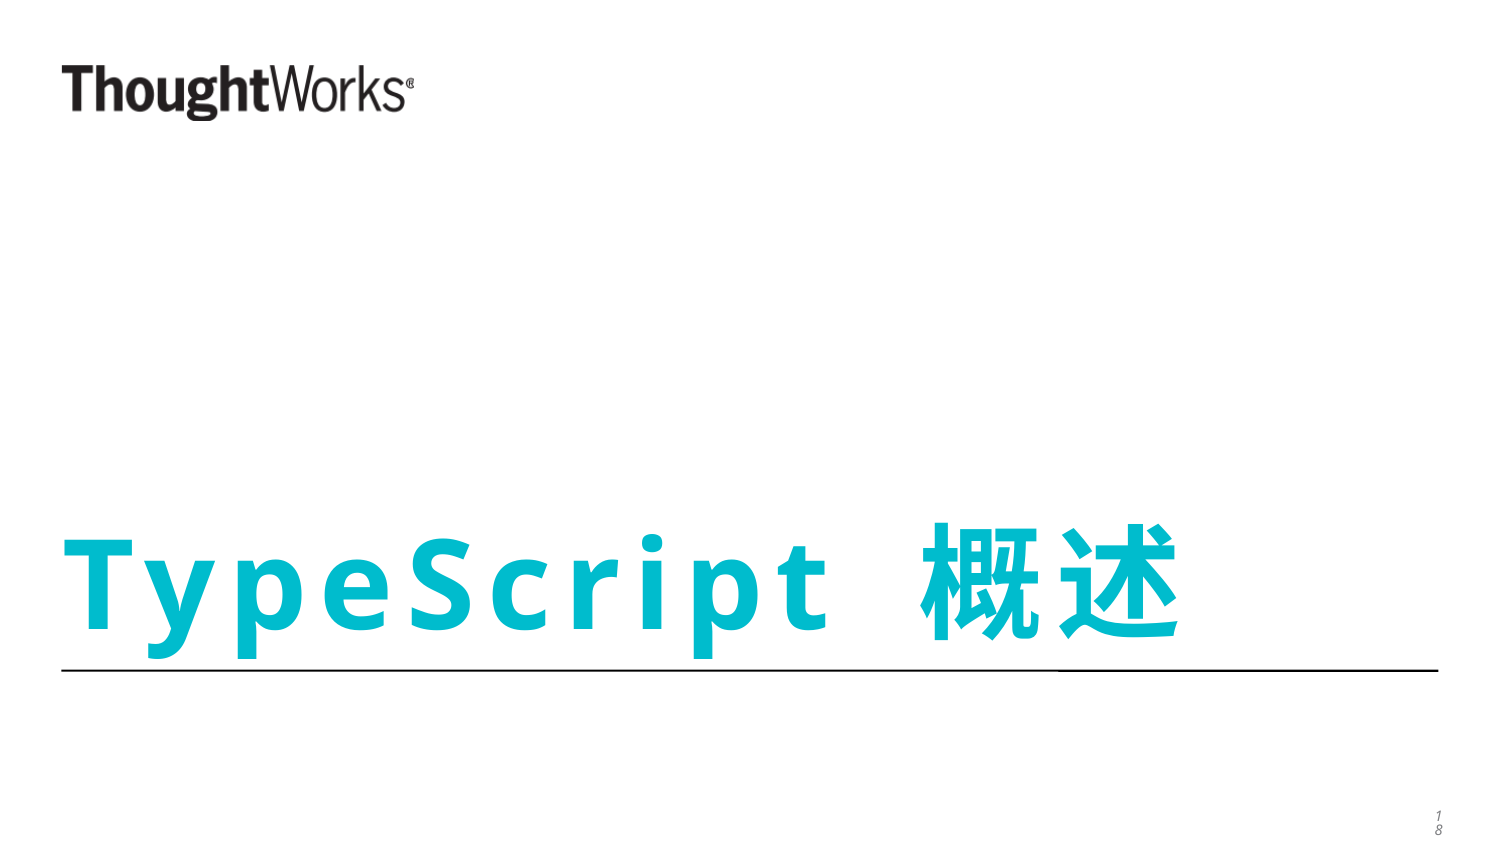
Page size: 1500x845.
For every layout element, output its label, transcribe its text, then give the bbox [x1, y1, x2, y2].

slide_number 18 [1425, 801, 1457, 827]
title TypeScript 概述 [62, 165, 1438, 655]
